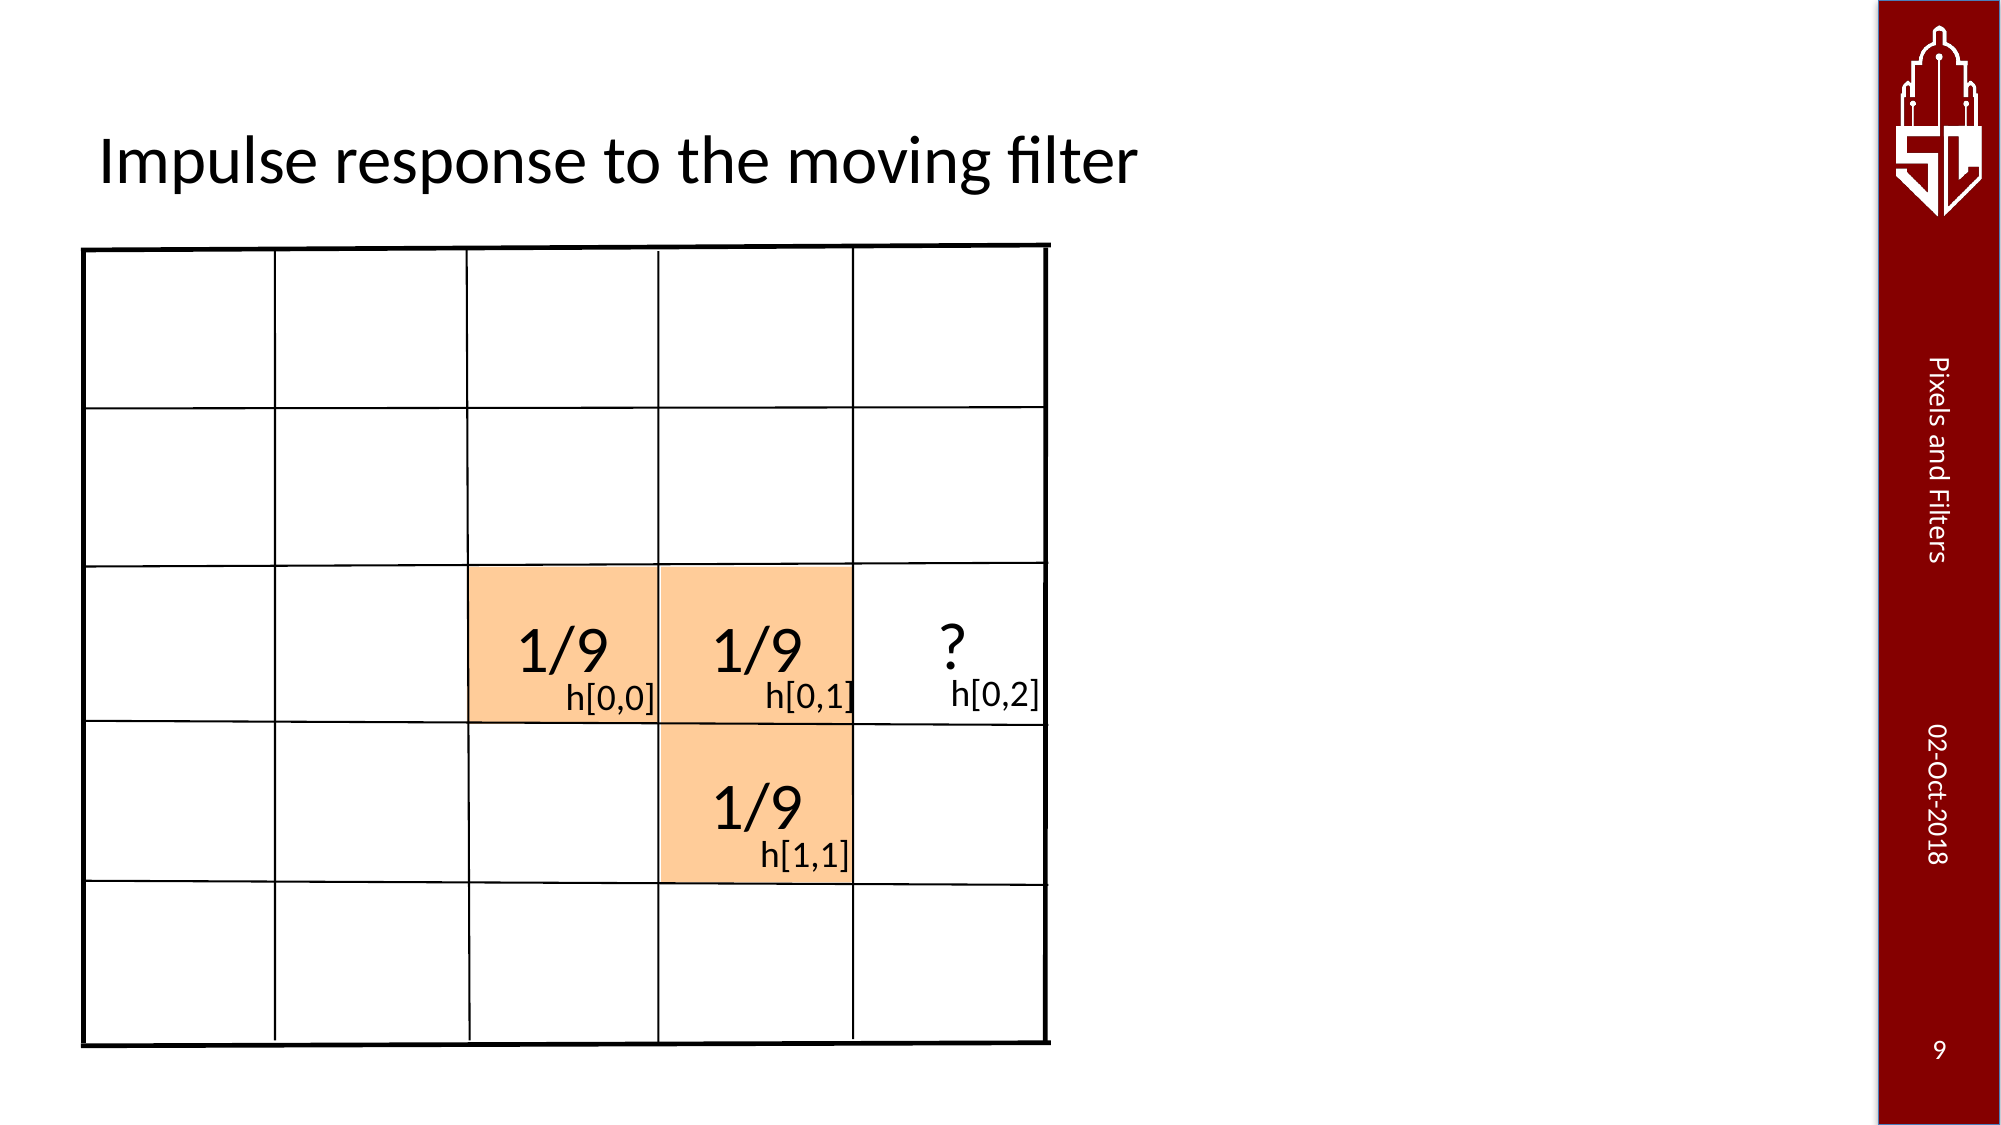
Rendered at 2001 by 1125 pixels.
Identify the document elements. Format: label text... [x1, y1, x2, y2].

title Impulse response to the moving filter [83, 62, 1313, 250]
text_box [467, 884, 658, 1043]
text_box [856, 725, 1045, 880]
text_box [275, 409, 467, 565]
text_box [856, 408, 1045, 565]
text_box [84, 725, 274, 883]
text_box [856, 250, 1045, 407]
text_box h[0,1] [750, 663, 871, 724]
text_box ? [856, 565, 1045, 721]
text_box [661, 884, 853, 1043]
text_box [661, 250, 853, 407]
text_box [468, 409, 658, 567]
text_box 1/9 [661, 567, 853, 723]
text_box [467, 249, 659, 407]
text_box [84, 567, 274, 725]
text_box h[0,0] [550, 665, 658, 723]
text_box h[1,1] [745, 822, 866, 883]
text_box 1/9 [467, 567, 658, 722]
text_box [661, 409, 853, 567]
text_box [84, 250, 274, 408]
text_box [275, 249, 467, 409]
text_box [467, 723, 658, 883]
text_box [856, 885, 1045, 1041]
picture [1896, 25, 1982, 217]
text_box h[0,0] [659, 665, 671, 723]
text_box [83, 884, 274, 1043]
text_box [274, 884, 467, 1043]
text_box [84, 409, 274, 567]
text_box h[0,2] [935, 661, 1056, 722]
text_box [274, 723, 467, 883]
text_box [275, 567, 467, 723]
text_box g[0,0] [659, 786, 671, 847]
text_box 1/9 [661, 724, 853, 883]
